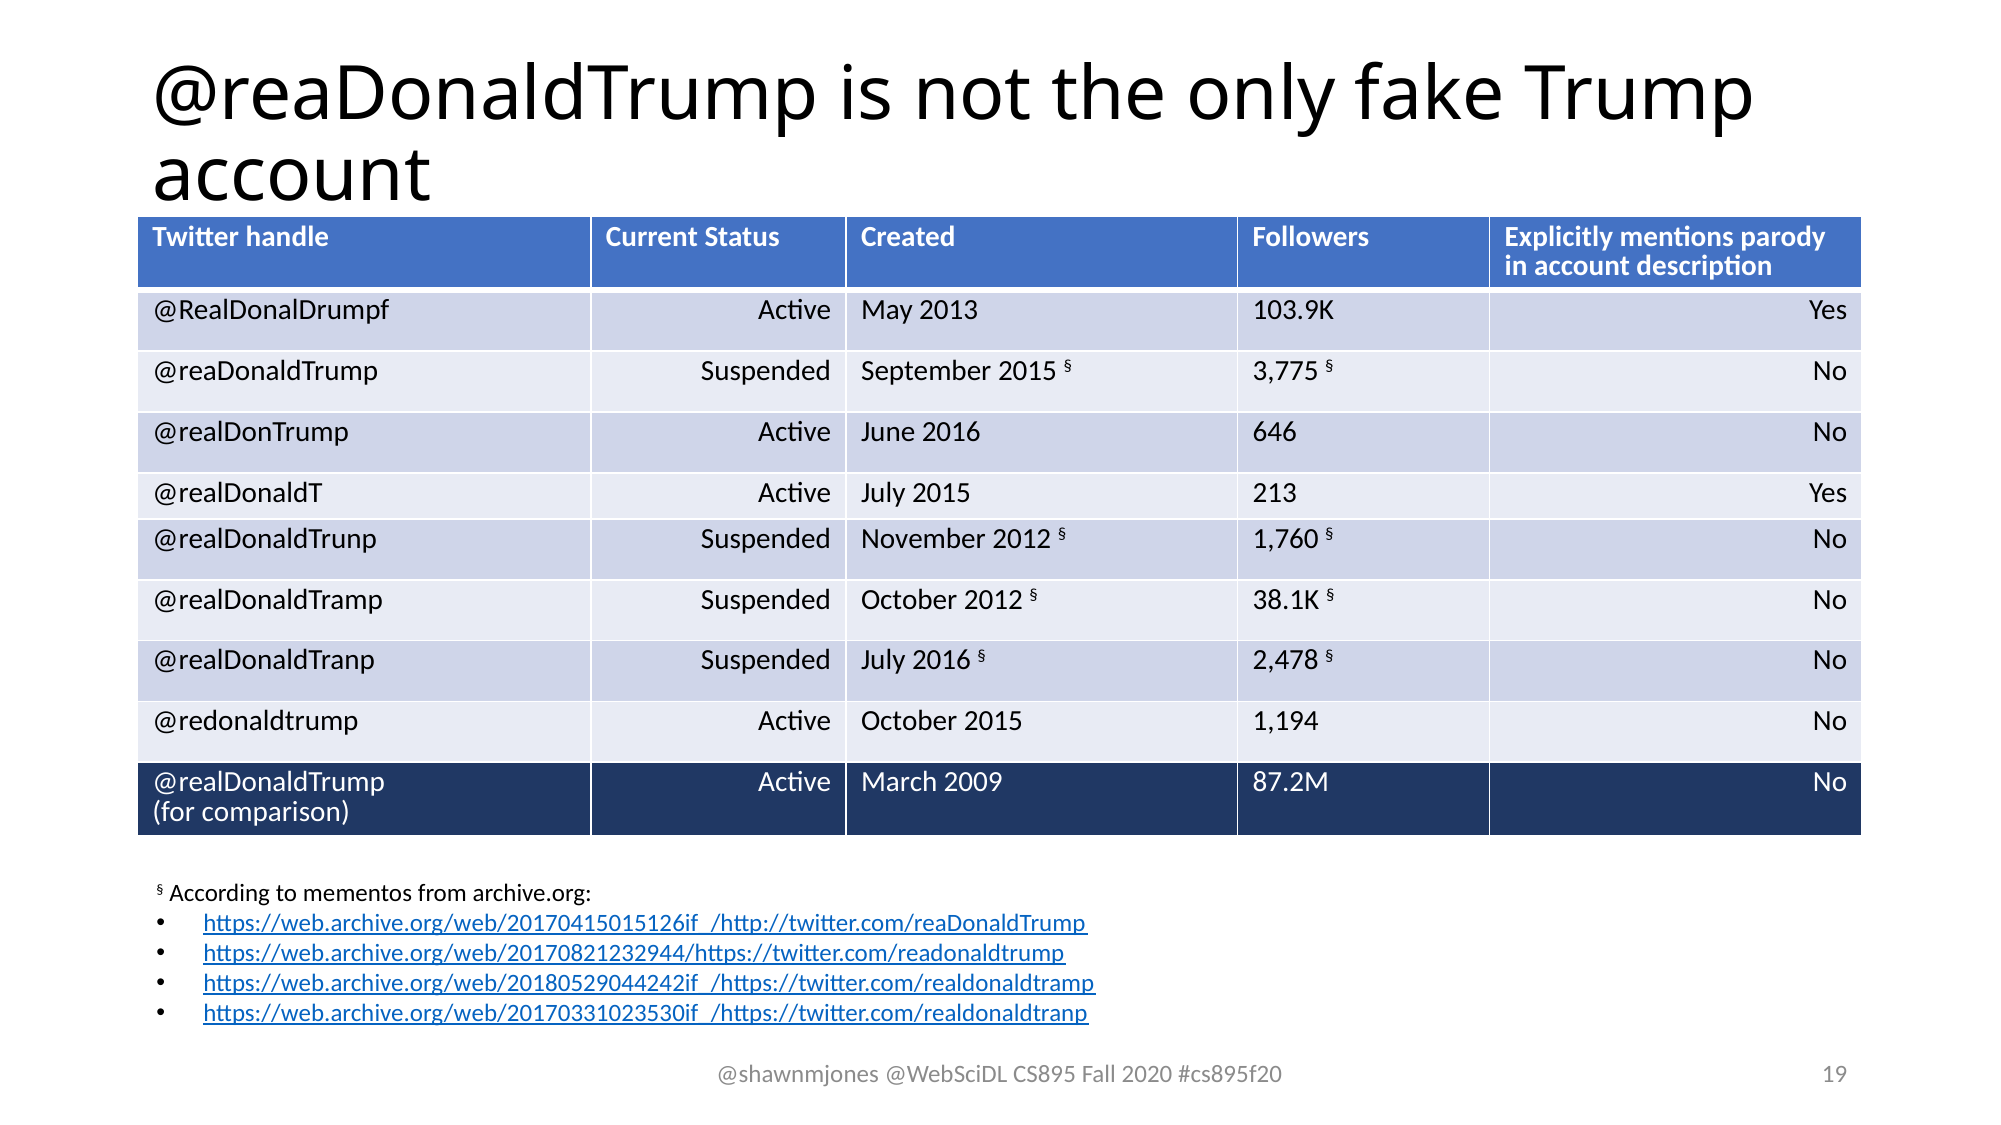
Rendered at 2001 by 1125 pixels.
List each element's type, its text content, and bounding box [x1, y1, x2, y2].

table_cell 1,760 § [1238, 520, 1489, 579]
table_header Twitter handle [138, 217, 590, 287]
table_cell Suspended [592, 581, 845, 640]
table_cell @realDonTrump [138, 413, 590, 472]
table_cell @RealDonalDrumpf [138, 293, 590, 350]
table_cell @reaDonaldTrump [138, 352, 590, 411]
table_cell 87.2M [1238, 763, 1489, 835]
table_cell @realDonaldTrunp [138, 520, 590, 579]
table_cell June 2016 [847, 413, 1237, 472]
table_cell @realDonaldTramp [138, 581, 590, 640]
table_cell @redonaldtrump [138, 702, 590, 761]
table_cell 3,775 § [1238, 352, 1489, 411]
slide_number 19 [1412, 1042, 1863, 1103]
table_header Created [847, 217, 1237, 287]
table_cell No [1490, 641, 1861, 701]
text_box § According to mementos from archive.org: https://web.archive.org/web/20170415015126if_/http://twitter.com/reaDonaldTrump https://web.archive.org/web/20170821232944/https://twitter.com/readonaldtrump https://web.archive.org/web/20180529044242if_/https://twitter.com/realdonaldtramp https://web.archive.org/web/20170331023530if_/https://twitter.com/realdonaldtranp [141, 869, 1112, 1034]
table_cell Yes [1490, 474, 1861, 518]
table_cell No [1490, 352, 1861, 411]
table_cell Active [592, 763, 845, 835]
table_header Explicitly mentions parody in account description [1490, 217, 1861, 287]
table_cell No [1490, 702, 1861, 761]
table_cell @realDonaldT [138, 474, 590, 518]
table_cell Active [592, 702, 845, 761]
table_cell 1,194 [1238, 702, 1489, 761]
title @reaDonaldTrump is not the only fake Trump account [137, 26, 1863, 216]
table_cell November 2012 § [847, 520, 1237, 579]
table_cell July 2016 § [847, 641, 1237, 701]
table_cell Yes [1490, 293, 1861, 350]
table_cell No [1490, 581, 1861, 640]
table_cell 213 [1238, 474, 1489, 518]
table_cell No [1490, 413, 1861, 472]
table_cell 38.1K § [1238, 581, 1489, 640]
table_cell September 2015 § [847, 352, 1237, 411]
table_cell Suspended [592, 641, 845, 701]
table_cell @realDonaldTrump (for comparison) [138, 763, 590, 835]
table_cell May 2013 [847, 293, 1237, 350]
table_cell @realDonaldTranp [138, 641, 590, 701]
table_cell Active [592, 474, 845, 518]
table_cell No [1490, 520, 1861, 579]
table_cell 646 [1238, 413, 1489, 472]
table_cell October 2012 § [847, 581, 1237, 640]
table_cell October 2015 [847, 702, 1237, 761]
table_cell Active [592, 413, 845, 472]
table_cell Suspended [592, 352, 845, 411]
table_cell 2,478 § [1238, 641, 1489, 701]
table_cell Active [592, 293, 845, 350]
table_cell March 2009 [847, 763, 1237, 835]
table_cell July 2015 [847, 474, 1237, 518]
table_header Current Status [592, 217, 845, 287]
table_cell 103.9K [1238, 293, 1489, 350]
footer @shawnmjones @WebSciDL CS895 Fall 2020 #cs895f20 [662, 1042, 1338, 1103]
table_cell No [1490, 763, 1861, 835]
table_cell Suspended [592, 520, 845, 579]
table_header Followers [1238, 217, 1489, 287]
